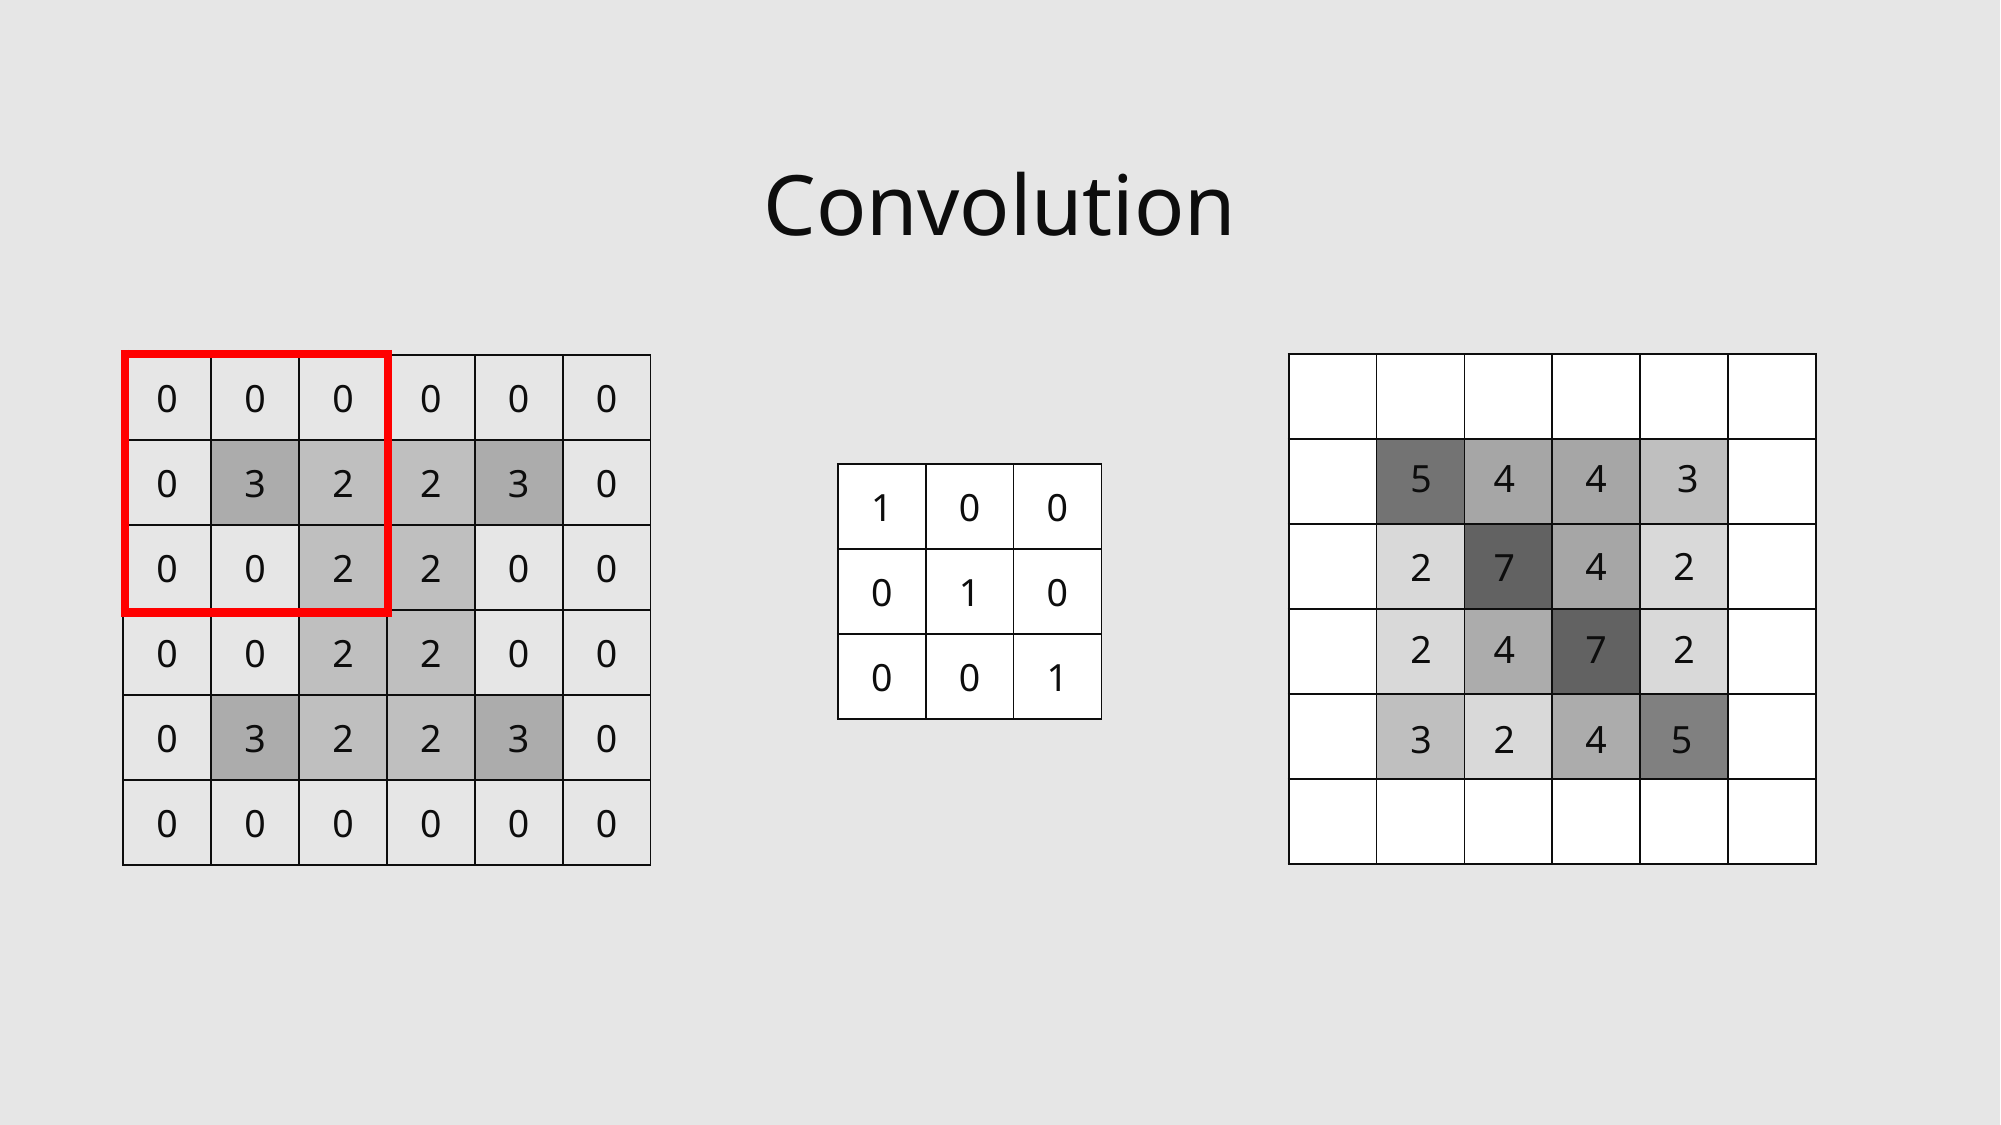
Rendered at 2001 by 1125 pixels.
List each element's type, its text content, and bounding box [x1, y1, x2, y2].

table_header [300, 358, 384, 440]
table_cell 0 [476, 611, 562, 694]
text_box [1410, 447, 1685, 770]
table_cell [1290, 525, 1376, 608]
table_cell 2 [388, 696, 474, 779]
table_cell [1685, 610, 1727, 693]
table_cell 1 [1014, 635, 1101, 718]
table_header [1377, 355, 1464, 438]
table_header 0 [392, 356, 474, 439]
table_header [1641, 355, 1727, 438]
table_cell [1377, 695, 1464, 778]
table_cell [1553, 770, 1639, 778]
table_cell [1729, 780, 1815, 863]
table_cell 3 [212, 696, 298, 779]
table_cell 2 [392, 526, 474, 609]
table_header [1290, 355, 1376, 438]
table_cell [300, 440, 384, 526]
table_cell [129, 440, 213, 526]
table_cell 0 [927, 635, 1013, 718]
table_cell [300, 526, 384, 608]
text_box Convolution [763, 152, 1237, 253]
table_cell 0 [839, 635, 925, 718]
table_cell [1377, 440, 1464, 523]
table_cell [1377, 610, 1410, 693]
table_cell 0 [564, 441, 650, 524]
table_cell 0 [564, 781, 650, 864]
table_cell [1465, 770, 1551, 778]
table_cell [1465, 780, 1551, 863]
table_cell 2 [300, 696, 386, 779]
table_cell [1641, 780, 1727, 863]
table_cell [1465, 440, 1551, 447]
table_cell [1553, 780, 1639, 863]
table_cell 2 [300, 617, 386, 694]
table_cell [213, 526, 300, 608]
table_cell [1553, 440, 1639, 447]
table_cell [1641, 695, 1727, 778]
table_cell [1729, 440, 1815, 523]
table_header 0 [927, 465, 1013, 548]
table_cell 0 [839, 550, 925, 633]
table_cell 0 [476, 781, 562, 864]
table_cell 0 [212, 617, 298, 694]
table_cell 0 [564, 526, 650, 609]
table_cell [1290, 695, 1376, 778]
table_header [213, 358, 300, 440]
table_header [129, 358, 213, 440]
table_cell [1641, 440, 1727, 523]
table_cell [1729, 525, 1815, 608]
table_header [1465, 355, 1551, 438]
table_cell 0 [564, 696, 650, 779]
table_cell [1377, 780, 1464, 863]
table_cell [1729, 695, 1815, 778]
table_cell [1729, 610, 1815, 693]
table_cell [1290, 440, 1376, 523]
table_cell 0 [124, 617, 210, 694]
table_header [1729, 355, 1815, 438]
table_cell 3 [476, 696, 562, 779]
table_cell 2 [392, 441, 474, 524]
table_cell [1290, 780, 1376, 863]
table_header 1 [839, 465, 925, 548]
table_cell [1377, 525, 1410, 608]
table_cell 0 [1014, 550, 1101, 633]
table_header [1553, 355, 1639, 438]
table_cell [1685, 525, 1727, 608]
table_cell [1290, 610, 1376, 693]
table_cell 2 [388, 611, 474, 694]
table_cell [129, 526, 213, 608]
table_header 0 [1014, 465, 1101, 548]
table_cell 0 [476, 526, 562, 609]
table_cell 0 [300, 781, 386, 864]
table_cell 3 [476, 441, 562, 524]
table_cell 0 [124, 696, 210, 779]
table_header 0 [476, 356, 562, 439]
table_cell 0 [388, 781, 474, 864]
table_cell 0 [124, 781, 210, 864]
table_header 0 [564, 356, 650, 439]
table_cell 1 [927, 550, 1013, 633]
table_cell 0 [212, 781, 298, 864]
table_cell 0 [564, 611, 650, 694]
table_cell [213, 440, 300, 526]
